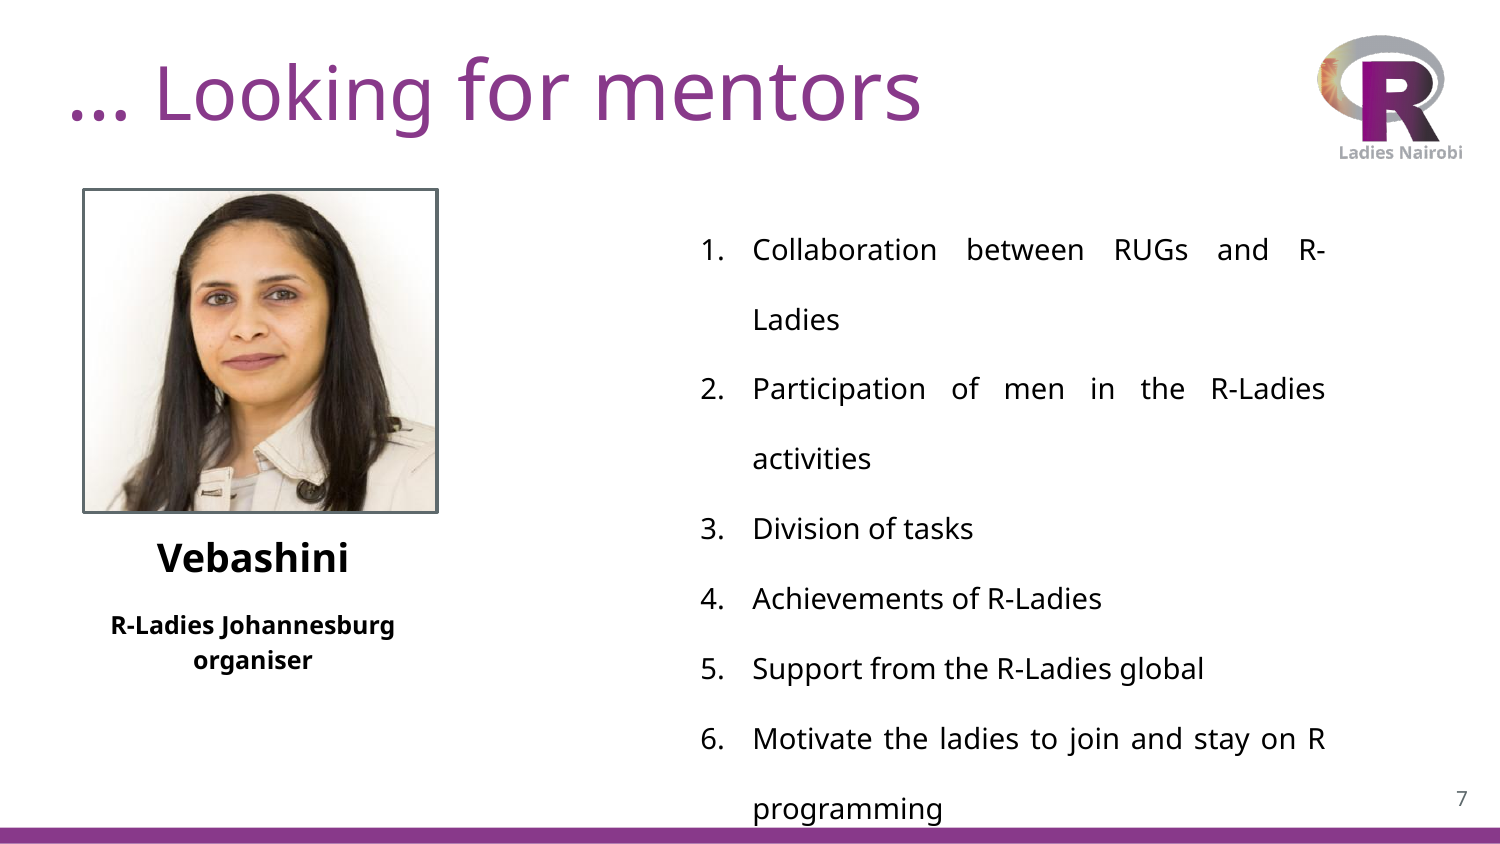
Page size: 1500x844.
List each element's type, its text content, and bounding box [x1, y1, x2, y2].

slide_number ‹#› [1392, 767, 1483, 833]
text_box Collaboration between RUGs and R-Ladies Participation of men in the R-Ladies activities Division of tasks Achievements of R-Ladies Support from the R-Ladies global Motivate the ladies to join and stay on R programming [662, 180, 1342, 841]
picture [84, 190, 436, 511]
picture [1308, 33, 1470, 161]
text_box R-Ladies Johannesburg organiser [70, 589, 436, 691]
title … Looking for mentors [51, 22, 1449, 126]
text_box Vebashini Naidoo [70, 510, 436, 565]
